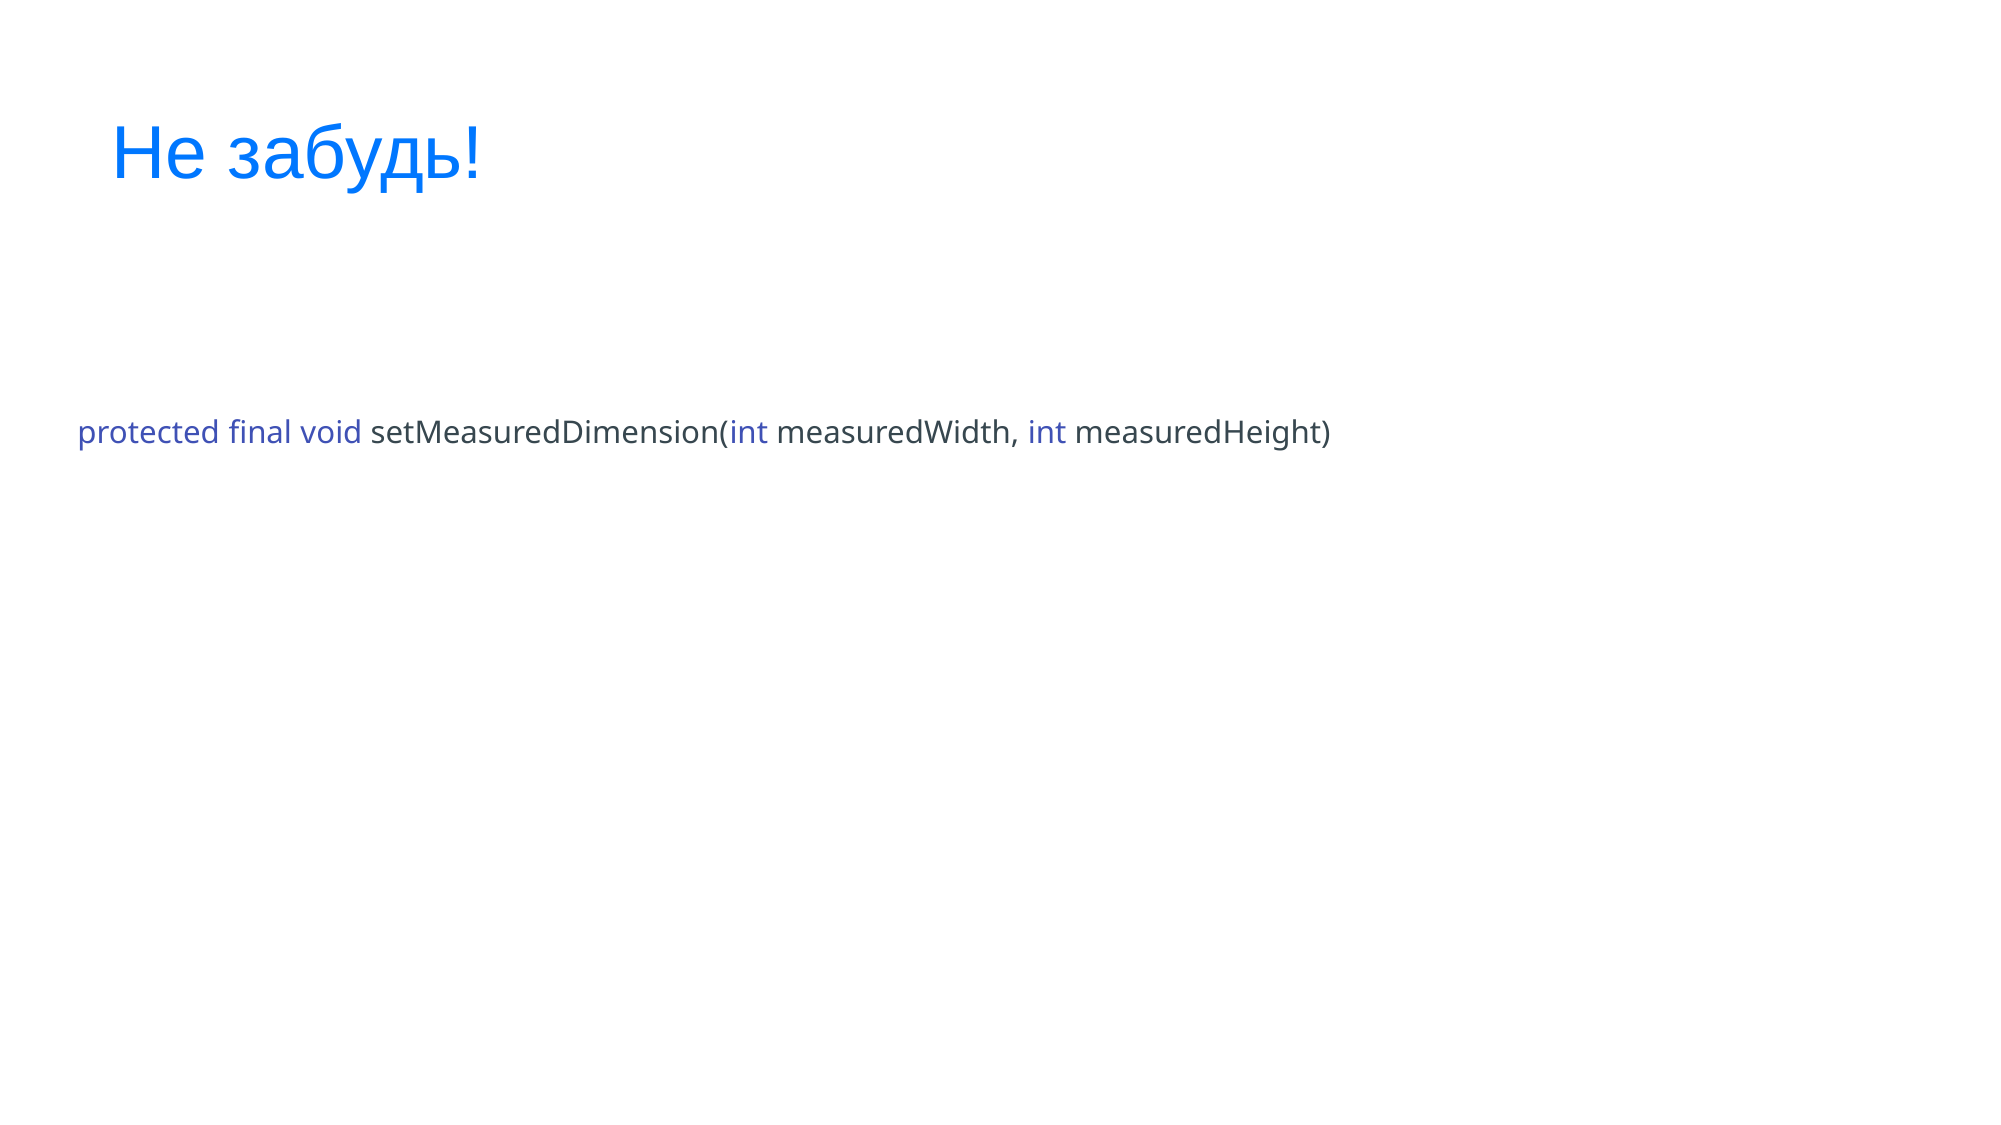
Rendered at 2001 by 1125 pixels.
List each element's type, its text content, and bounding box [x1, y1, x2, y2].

text_box protected final void setMeasuredDimension(int measuredWidth, int measuredHeight) [70, 359, 1339, 458]
title Не забудь! [110, 113, 1893, 220]
